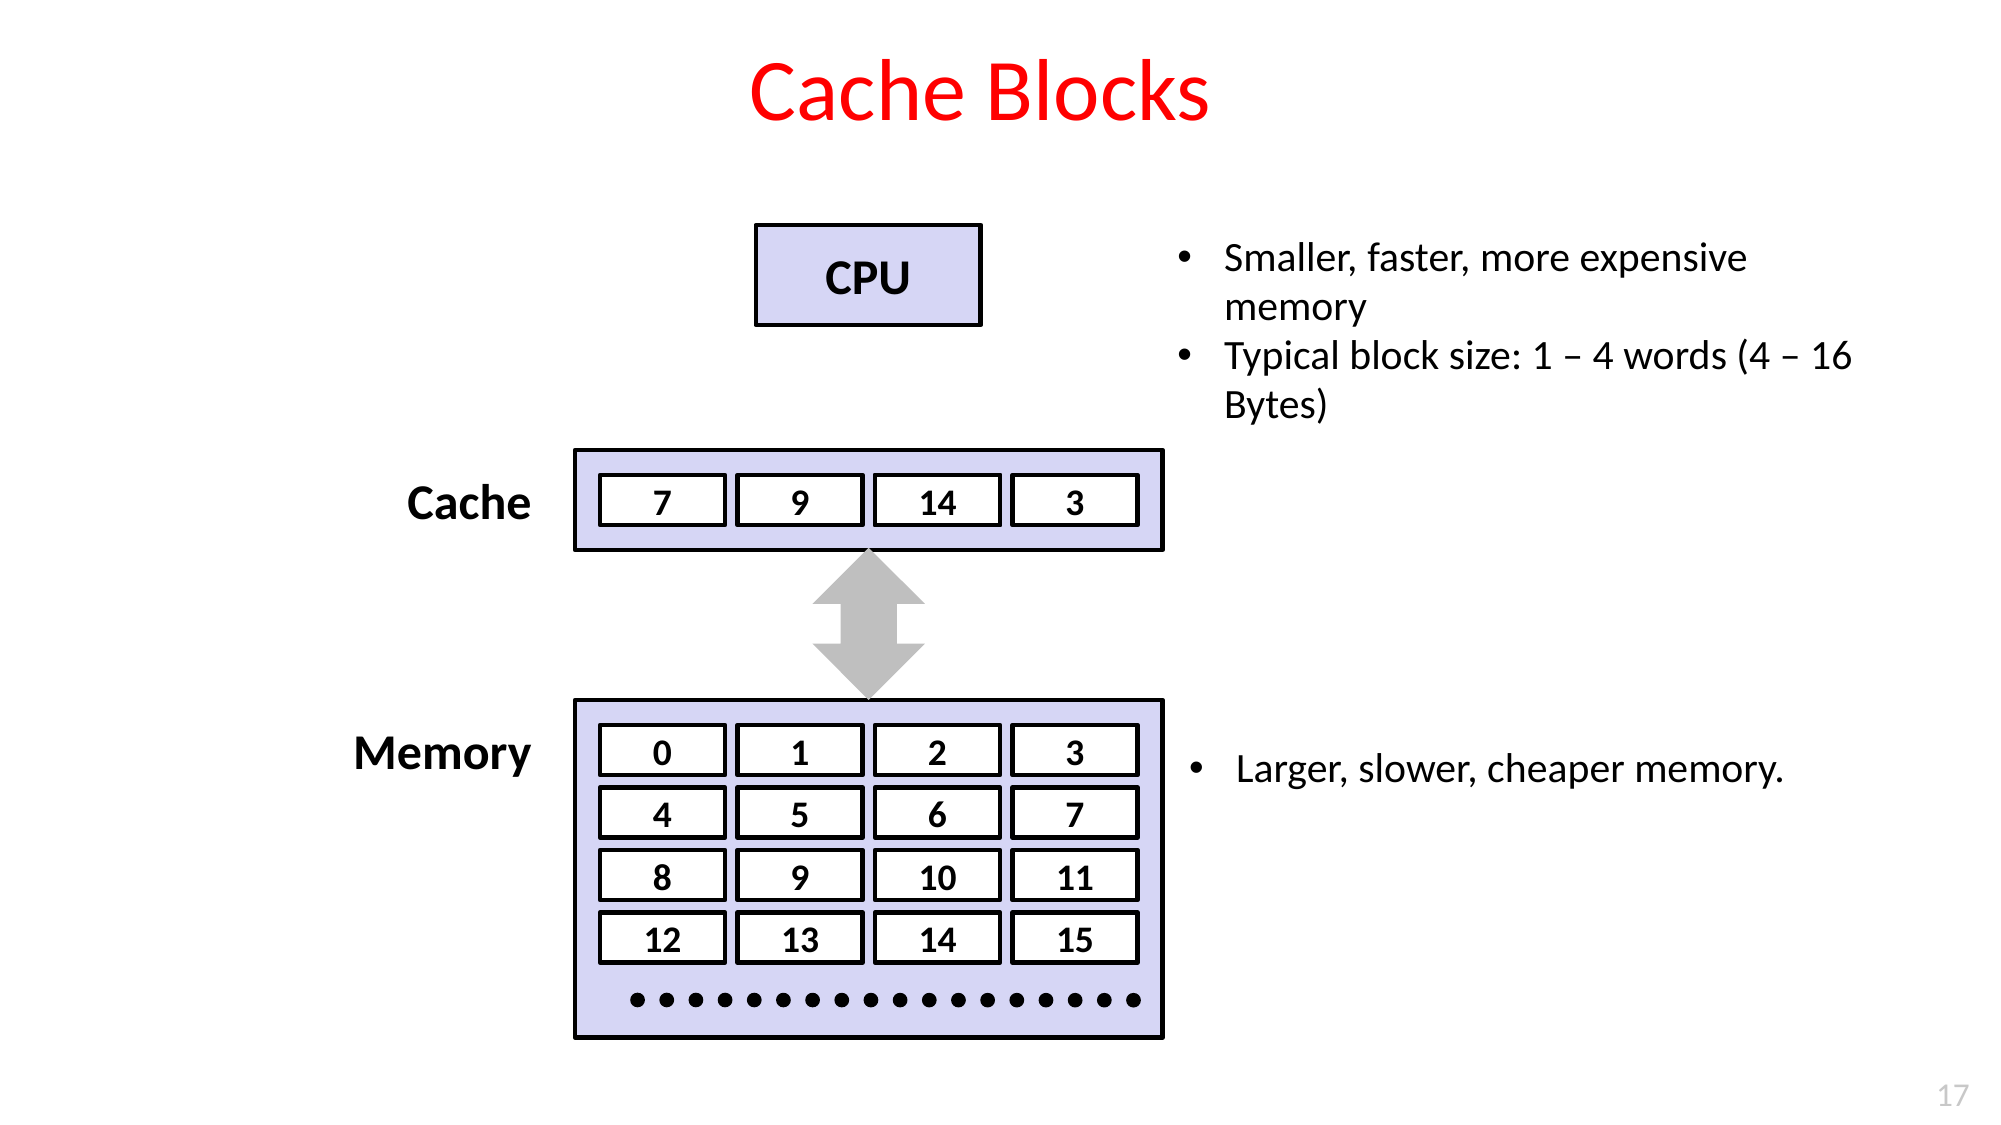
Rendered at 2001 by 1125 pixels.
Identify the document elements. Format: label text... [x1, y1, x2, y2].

text_box 10 [875, 849, 1000, 900]
text_box 2 [875, 725, 1000, 775]
text_box [673, 1002, 690, 1006]
text_box Larger, slower, cheaper memory. [1174, 735, 1875, 800]
text_box 8 [600, 849, 725, 900]
text_box [906, 1002, 923, 1006]
text_box 9 [737, 474, 863, 525]
text_box [994, 1002, 1011, 1006]
text_box [760, 1002, 778, 1006]
text_box Cache Blocks [183, 24, 1779, 146]
text_box Smaller, faster, more expensive memory Typical block size: 1 – 4 words (4 – 16 Bytes) [1162, 224, 1900, 436]
text_box 15 [1012, 912, 1138, 963]
text_box [789, 1002, 807, 1006]
text_box [1081, 1002, 1098, 1006]
text_box [643, 1002, 661, 1006]
text_box [1023, 1002, 1040, 1006]
text_box Memory [338, 712, 547, 788]
text_box 1 [737, 725, 863, 775]
text_box [818, 1002, 836, 1006]
text_box 7 [1012, 787, 1138, 838]
text_box 14 [875, 912, 1000, 963]
text_box 12 [600, 912, 725, 963]
text_box 3 [1012, 474, 1138, 525]
text_box [574, 450, 1163, 550]
text_box 5 [737, 787, 863, 838]
text_box Cache [392, 462, 547, 538]
text_box [848, 1002, 865, 1006]
text_box [877, 1002, 894, 1006]
text_box 4 [600, 787, 725, 838]
text_box [812, 547, 925, 700]
text_box [1110, 1002, 1128, 1006]
text_box 14 [875, 475, 1000, 526]
text_box 7 [600, 474, 725, 525]
text_box [964, 1002, 982, 1006]
text_box 9 [737, 849, 863, 900]
text_box 13 [737, 912, 863, 963]
text_box 3 [1012, 725, 1138, 775]
slide_number 17 [1884, 1061, 1985, 1125]
text_box 0 [600, 725, 725, 775]
text_box [574, 699, 1163, 1038]
text_box [935, 1002, 953, 1006]
text_box [1052, 1002, 1069, 1006]
text_box [702, 1002, 719, 1006]
text_box CPU [755, 224, 981, 325]
text_box 11 [1012, 849, 1138, 900]
text_box 6 [875, 787, 1000, 838]
text_box [731, 1002, 748, 1006]
